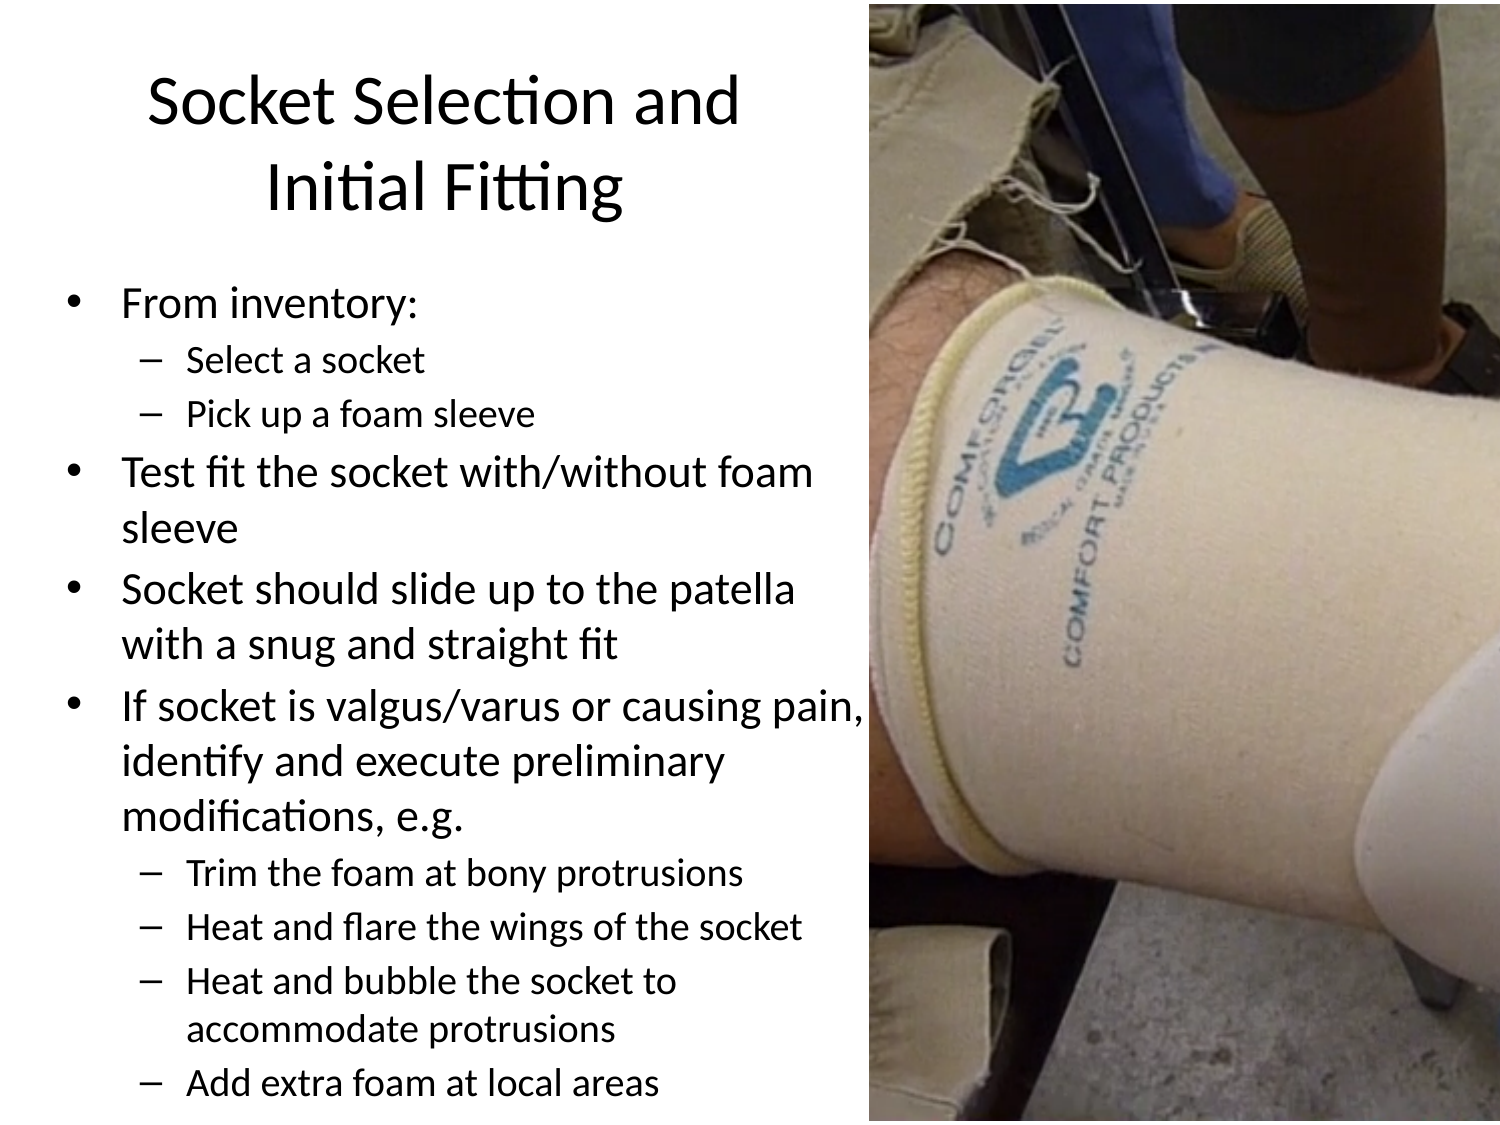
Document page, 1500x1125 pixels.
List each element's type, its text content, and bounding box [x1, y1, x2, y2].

picture [869, 4, 1500, 1121]
title Socket Selection and Initial Fitting [75, 45, 816, 233]
list From inventory: Select a socket Pick up a foam sleeve Test fit the socket with/without foam sleeve Socket should slide up to the patella with a snug and straight fit If socket is valgus/varus or causing pain, identify and execute preliminary modifications, e.g. Trim the foam at bony protrusions Heat and flare the wings of the socket Heat and bubble the socket to accommodate protrusions Add extra foam at local areas [50, 265, 864, 1117]
